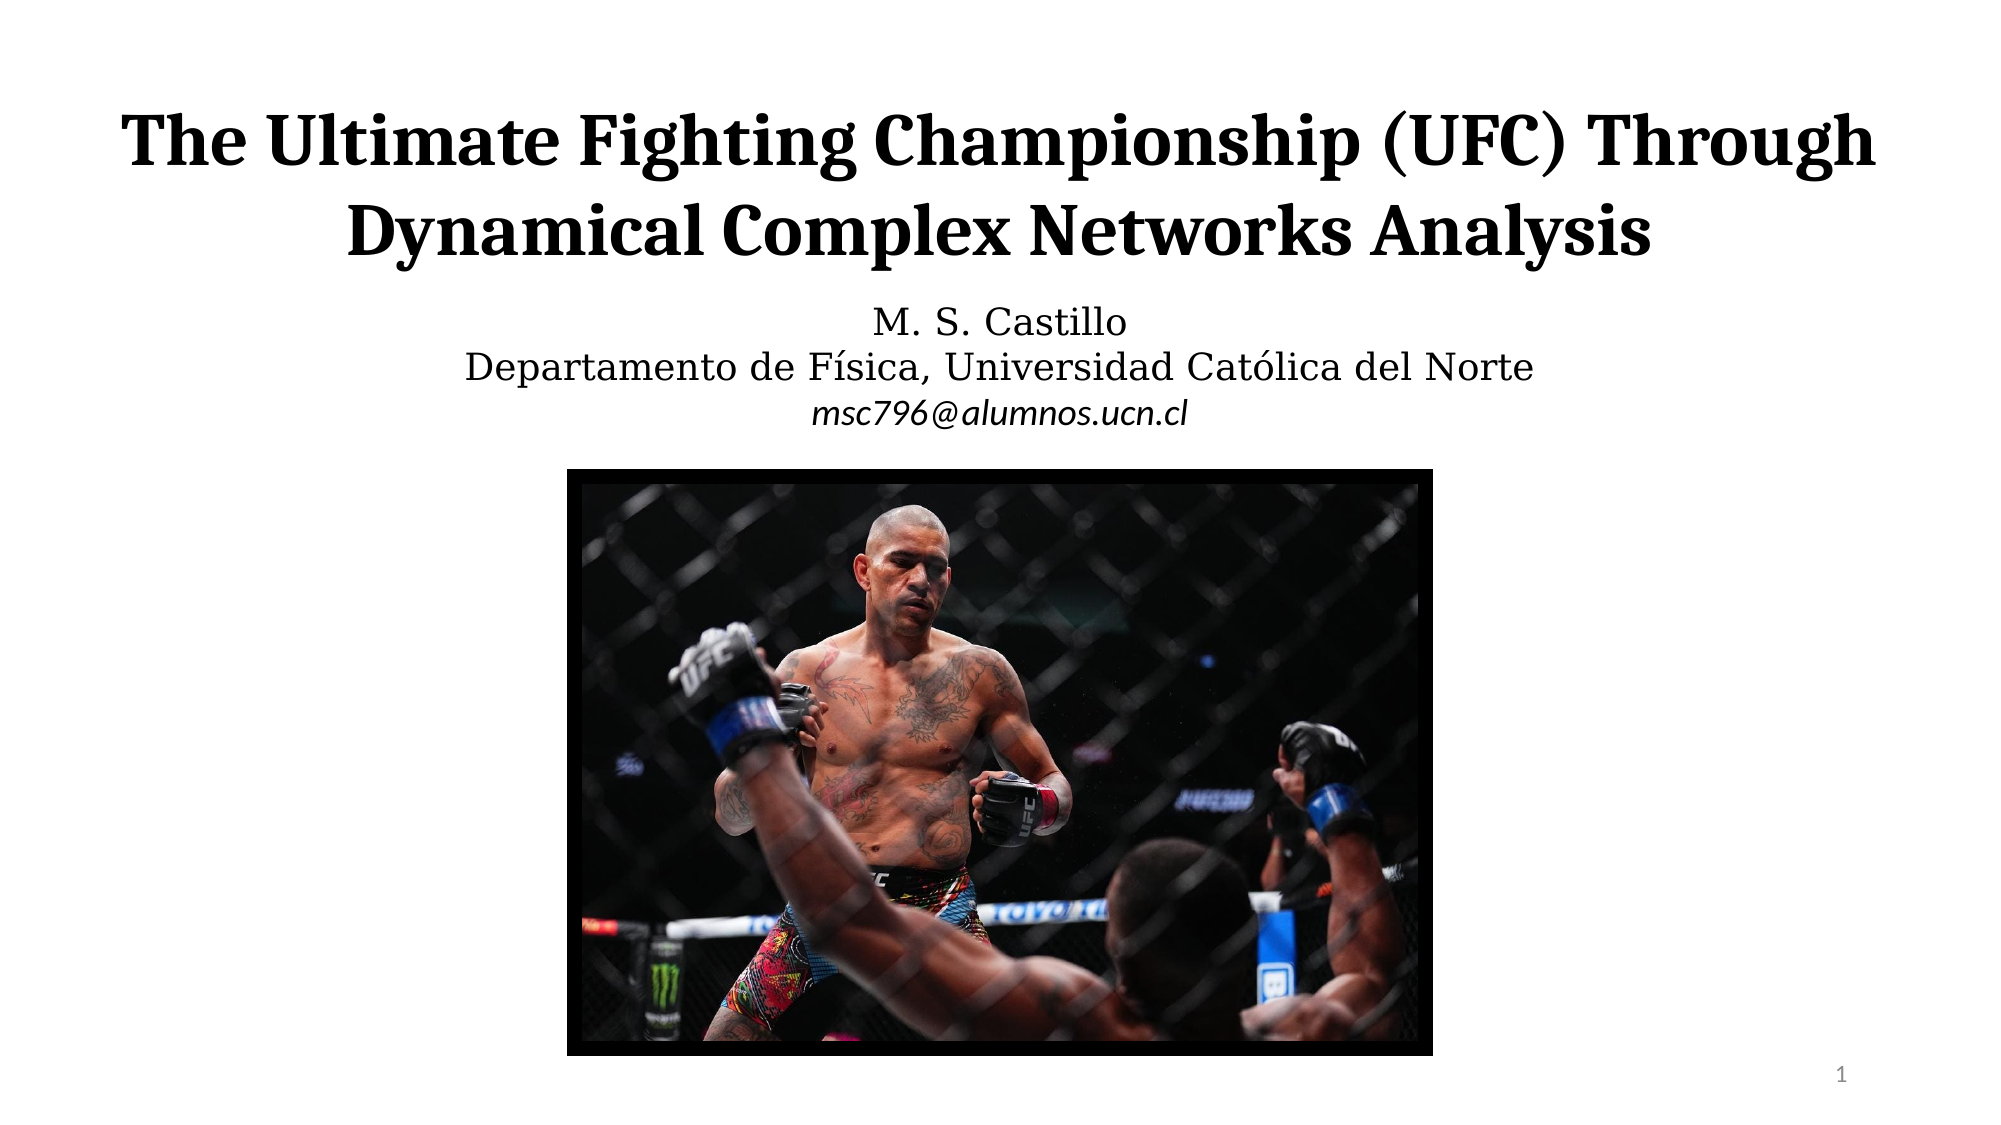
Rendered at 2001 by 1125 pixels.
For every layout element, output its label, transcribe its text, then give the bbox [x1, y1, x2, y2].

text_box The Ultimate Fighting Championship (UFC) Through Dynamical Complex Networks Analysis [65, 83, 1935, 279]
slide_number 1 [1412, 1042, 1863, 1103]
picture [581, 483, 1419, 1042]
text_box M. S. Castillo Departamento de Física, Universidad Católica del Norte msc796@alumnos.ucn.cl [78, 290, 1922, 441]
